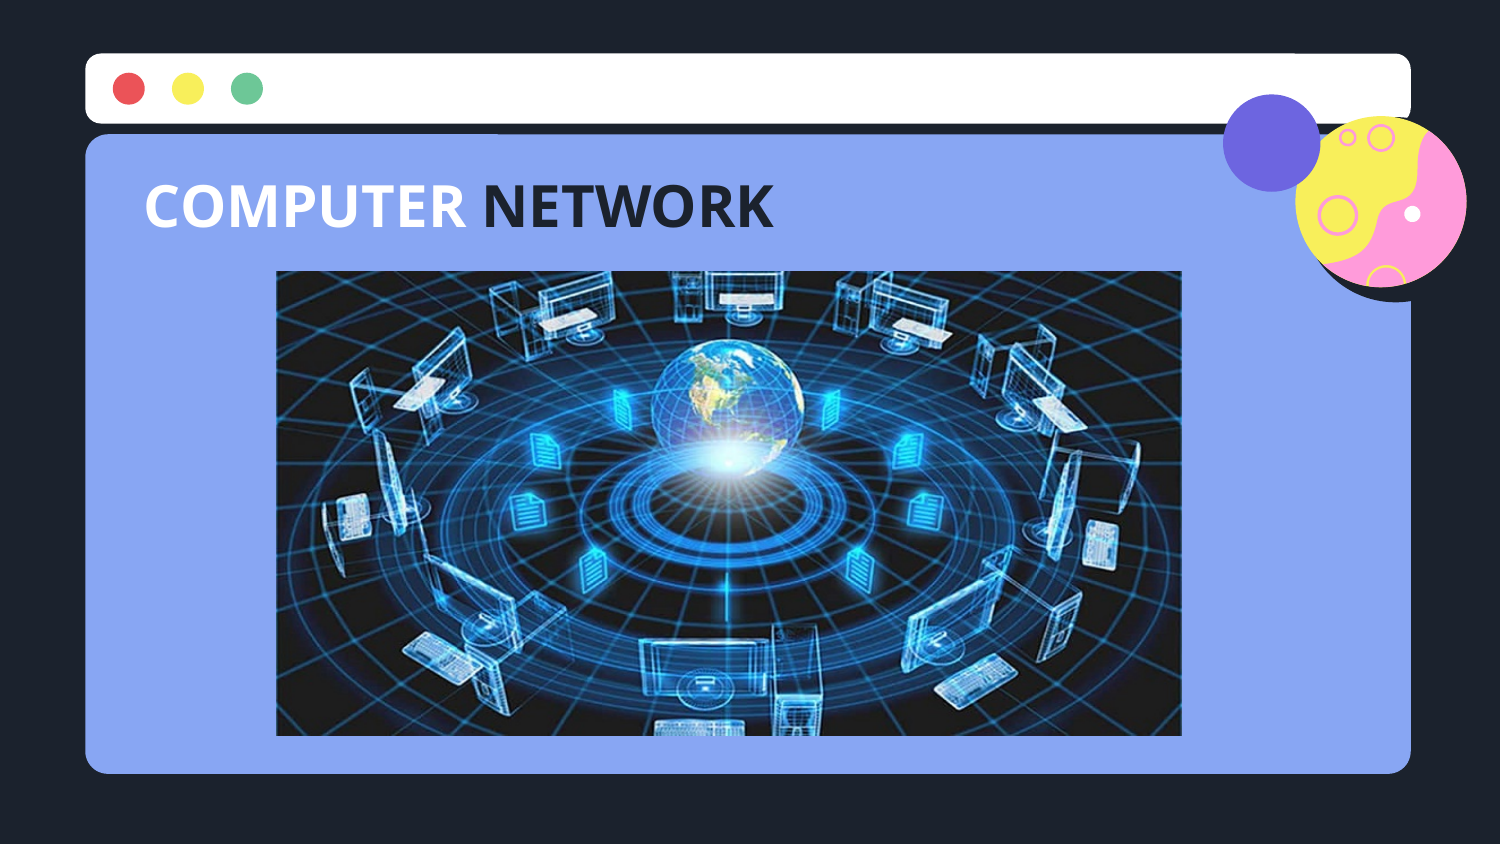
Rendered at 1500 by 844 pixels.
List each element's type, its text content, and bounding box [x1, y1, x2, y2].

title COMPUTER NETWORK [129, 154, 1393, 248]
picture [276, 271, 1183, 737]
